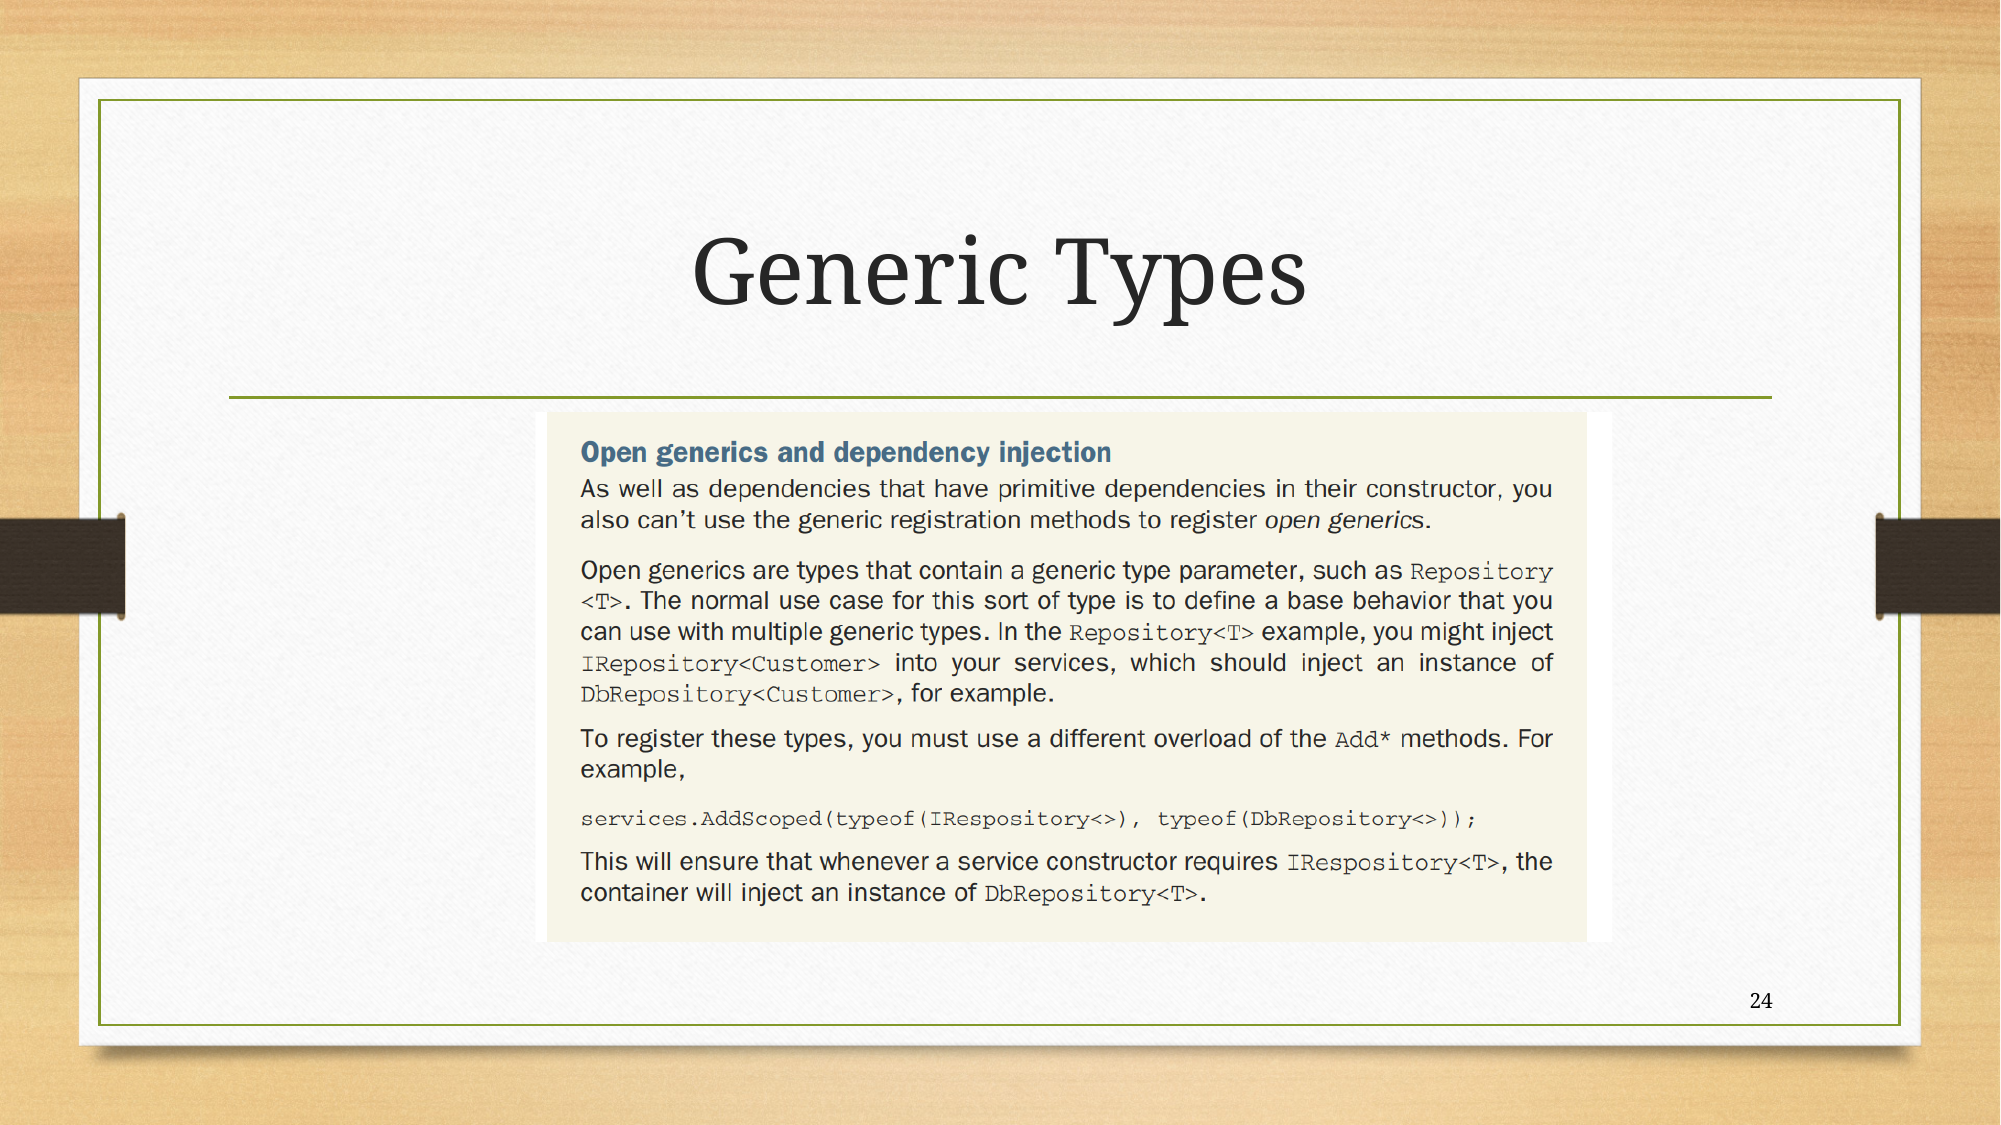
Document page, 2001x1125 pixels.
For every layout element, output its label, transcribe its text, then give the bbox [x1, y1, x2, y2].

slide_number 24 [1698, 979, 1788, 1025]
title Generic Types [212, 161, 1788, 375]
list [535, 412, 1613, 943]
picture [0, 0, 2001, 1125]
